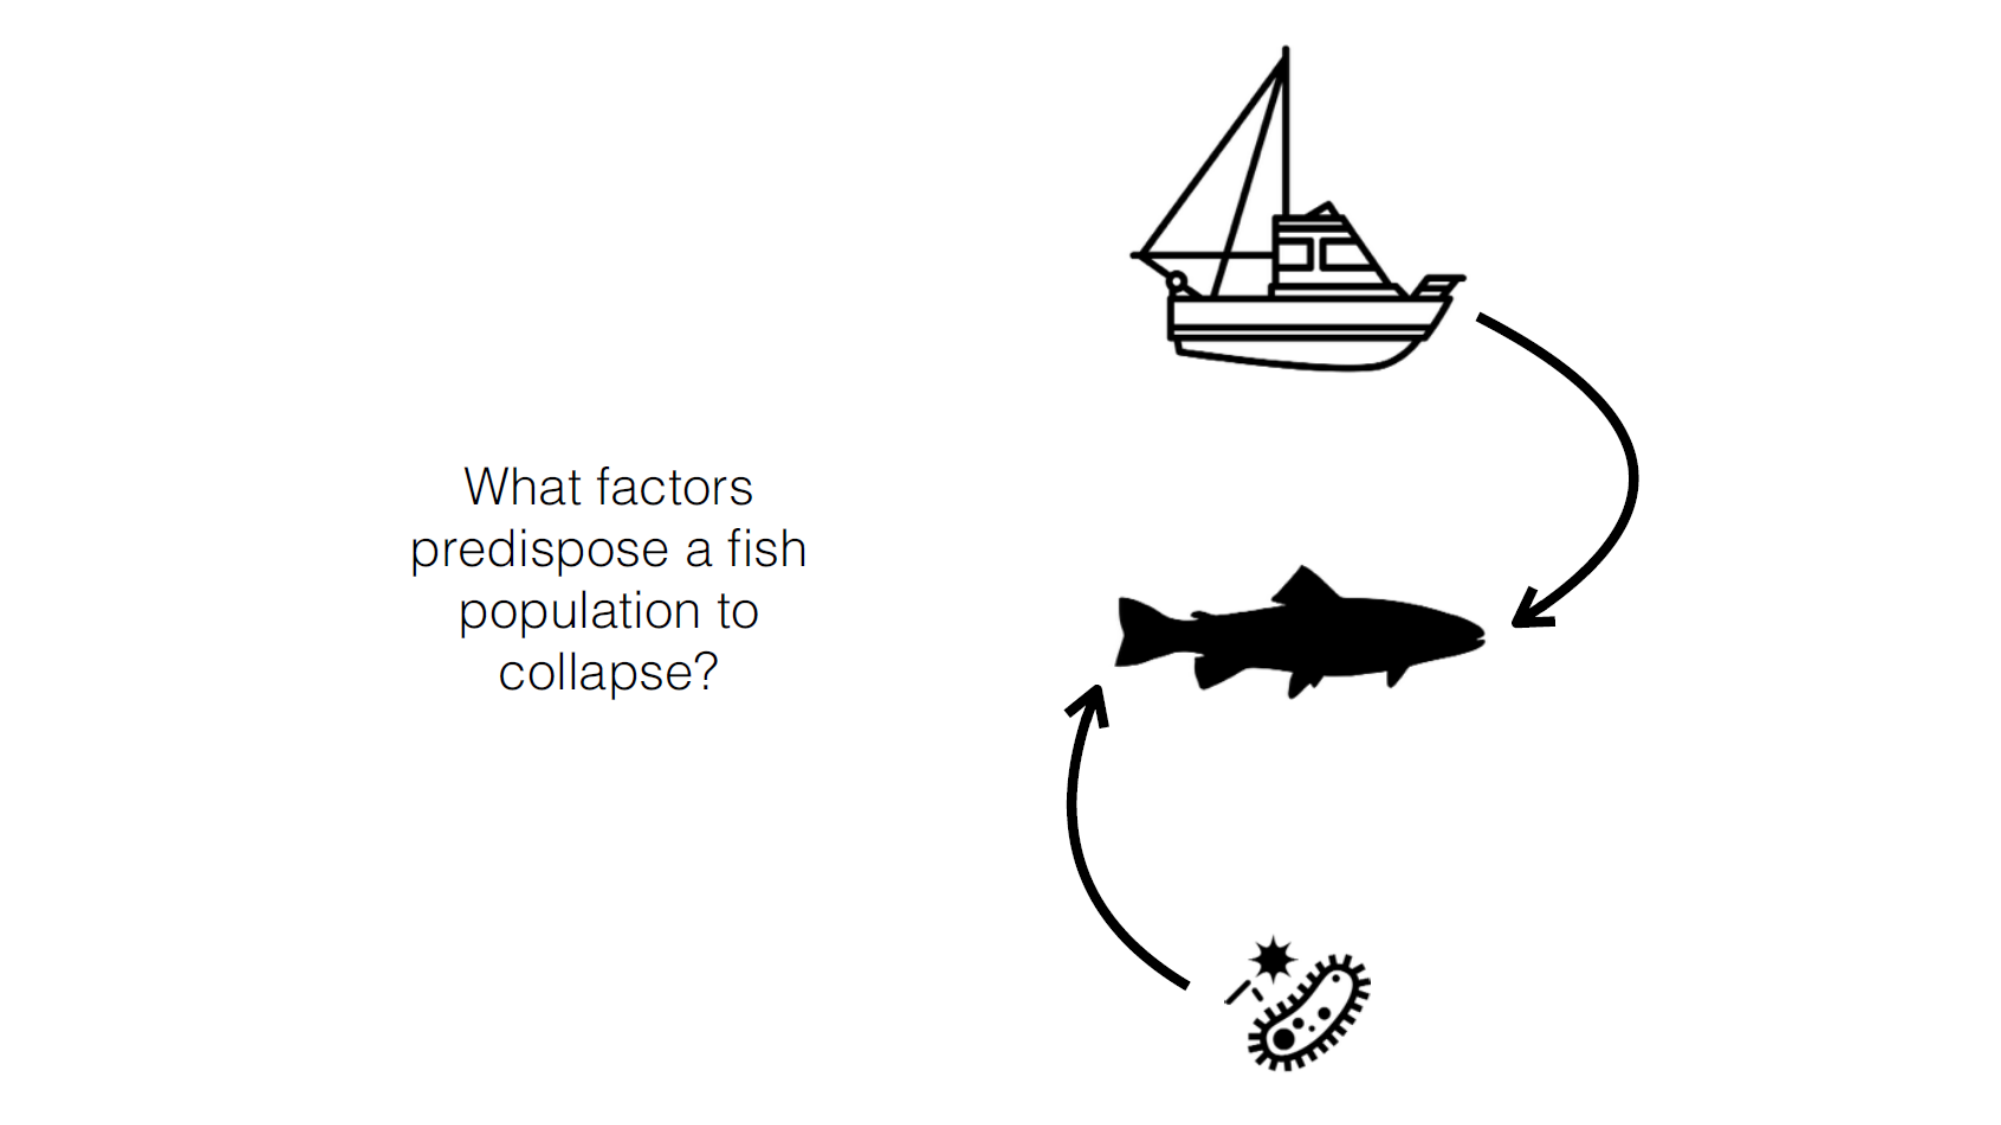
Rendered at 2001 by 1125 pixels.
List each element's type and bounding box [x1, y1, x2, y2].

picture [208, 35, 1668, 1125]
